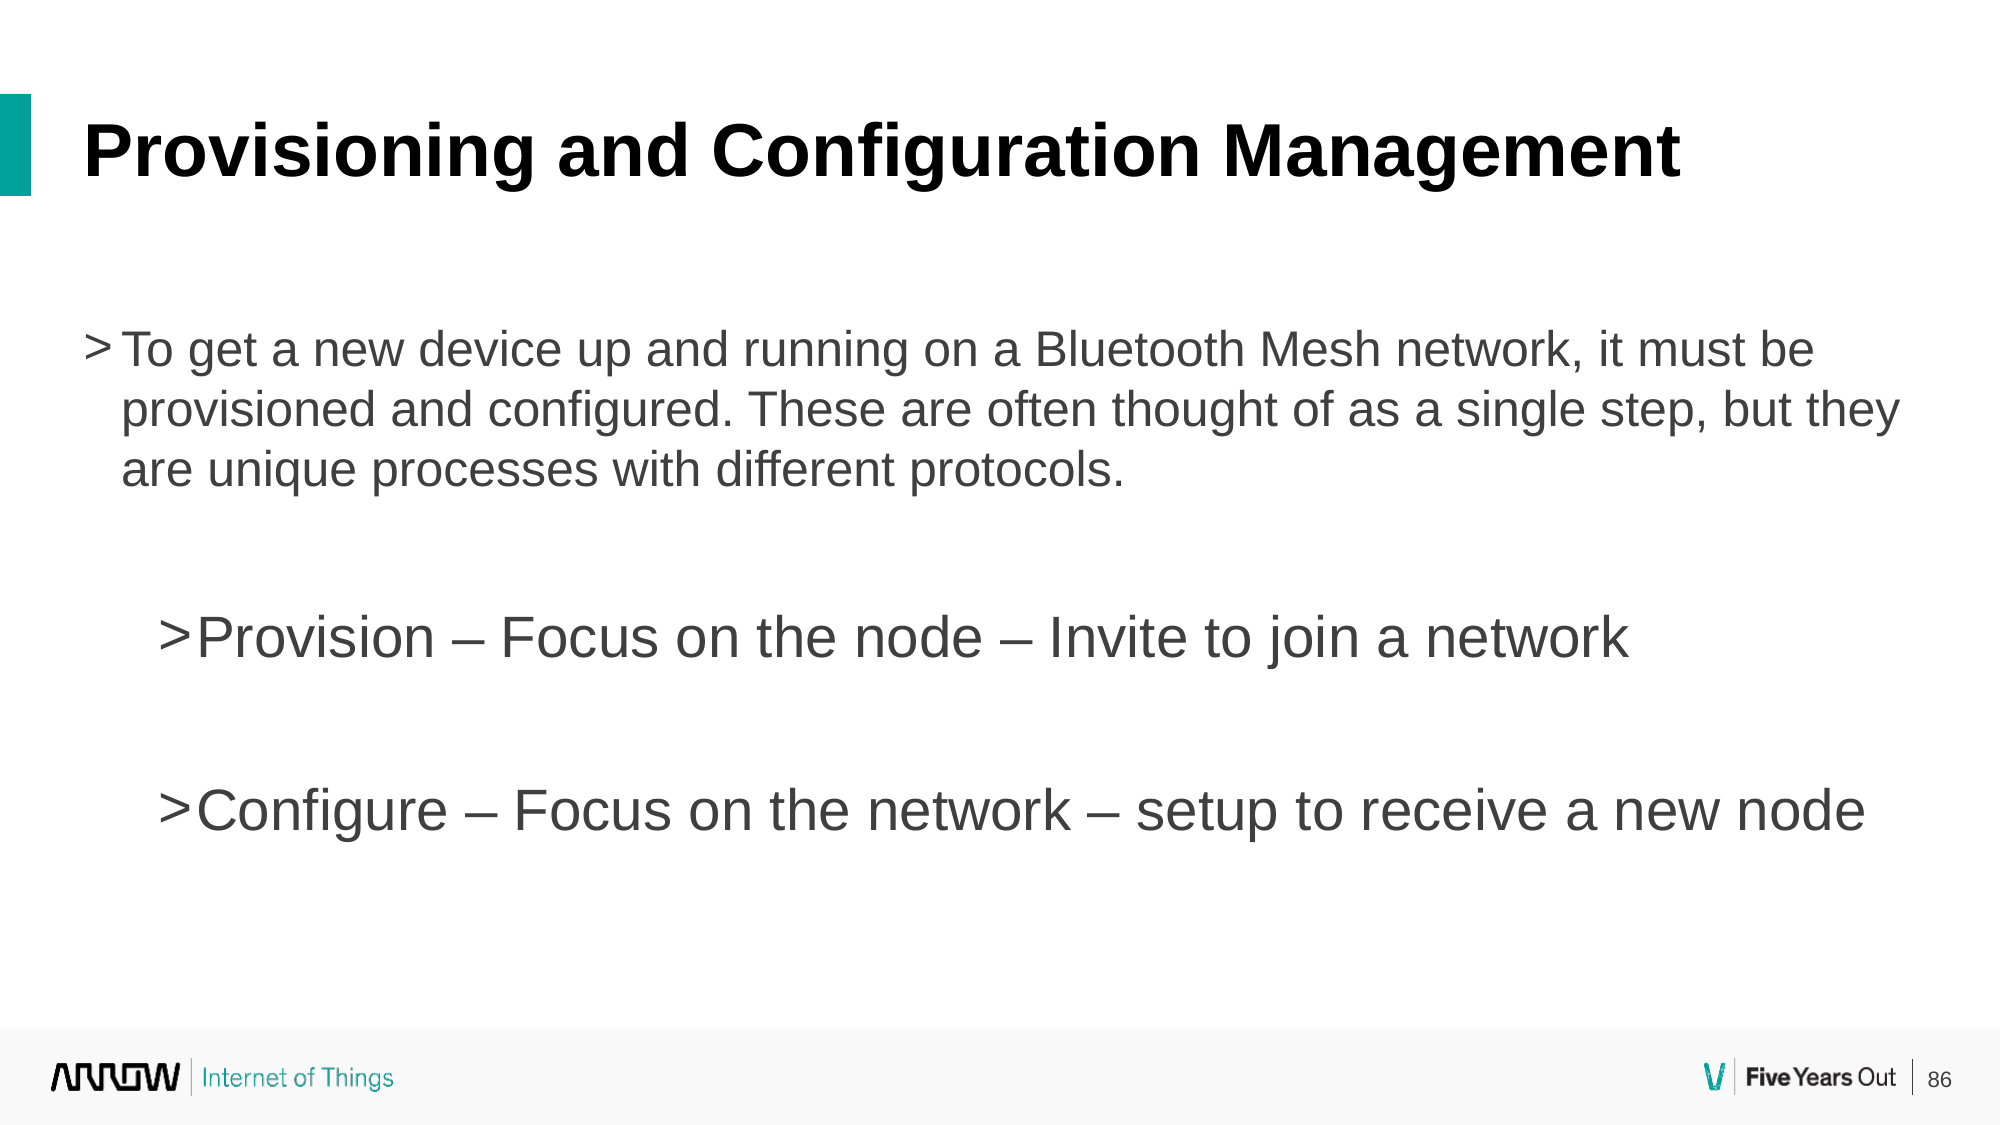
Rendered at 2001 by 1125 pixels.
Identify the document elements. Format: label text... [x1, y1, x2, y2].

list To get a new device up and running on a Bluetooth Mesh network, it must be provisioned and configured. These are often thought of as a single step, but they are unique processes with different protocols. Provision – Focus on the node – Invite to join a network Configure – Focus on the network – setup to receive a new node [68, 308, 1932, 989]
picture [1704, 1058, 1896, 1095]
list Provisioning and Configuration Management [68, 104, 1932, 196]
picture [51, 1058, 393, 1096]
